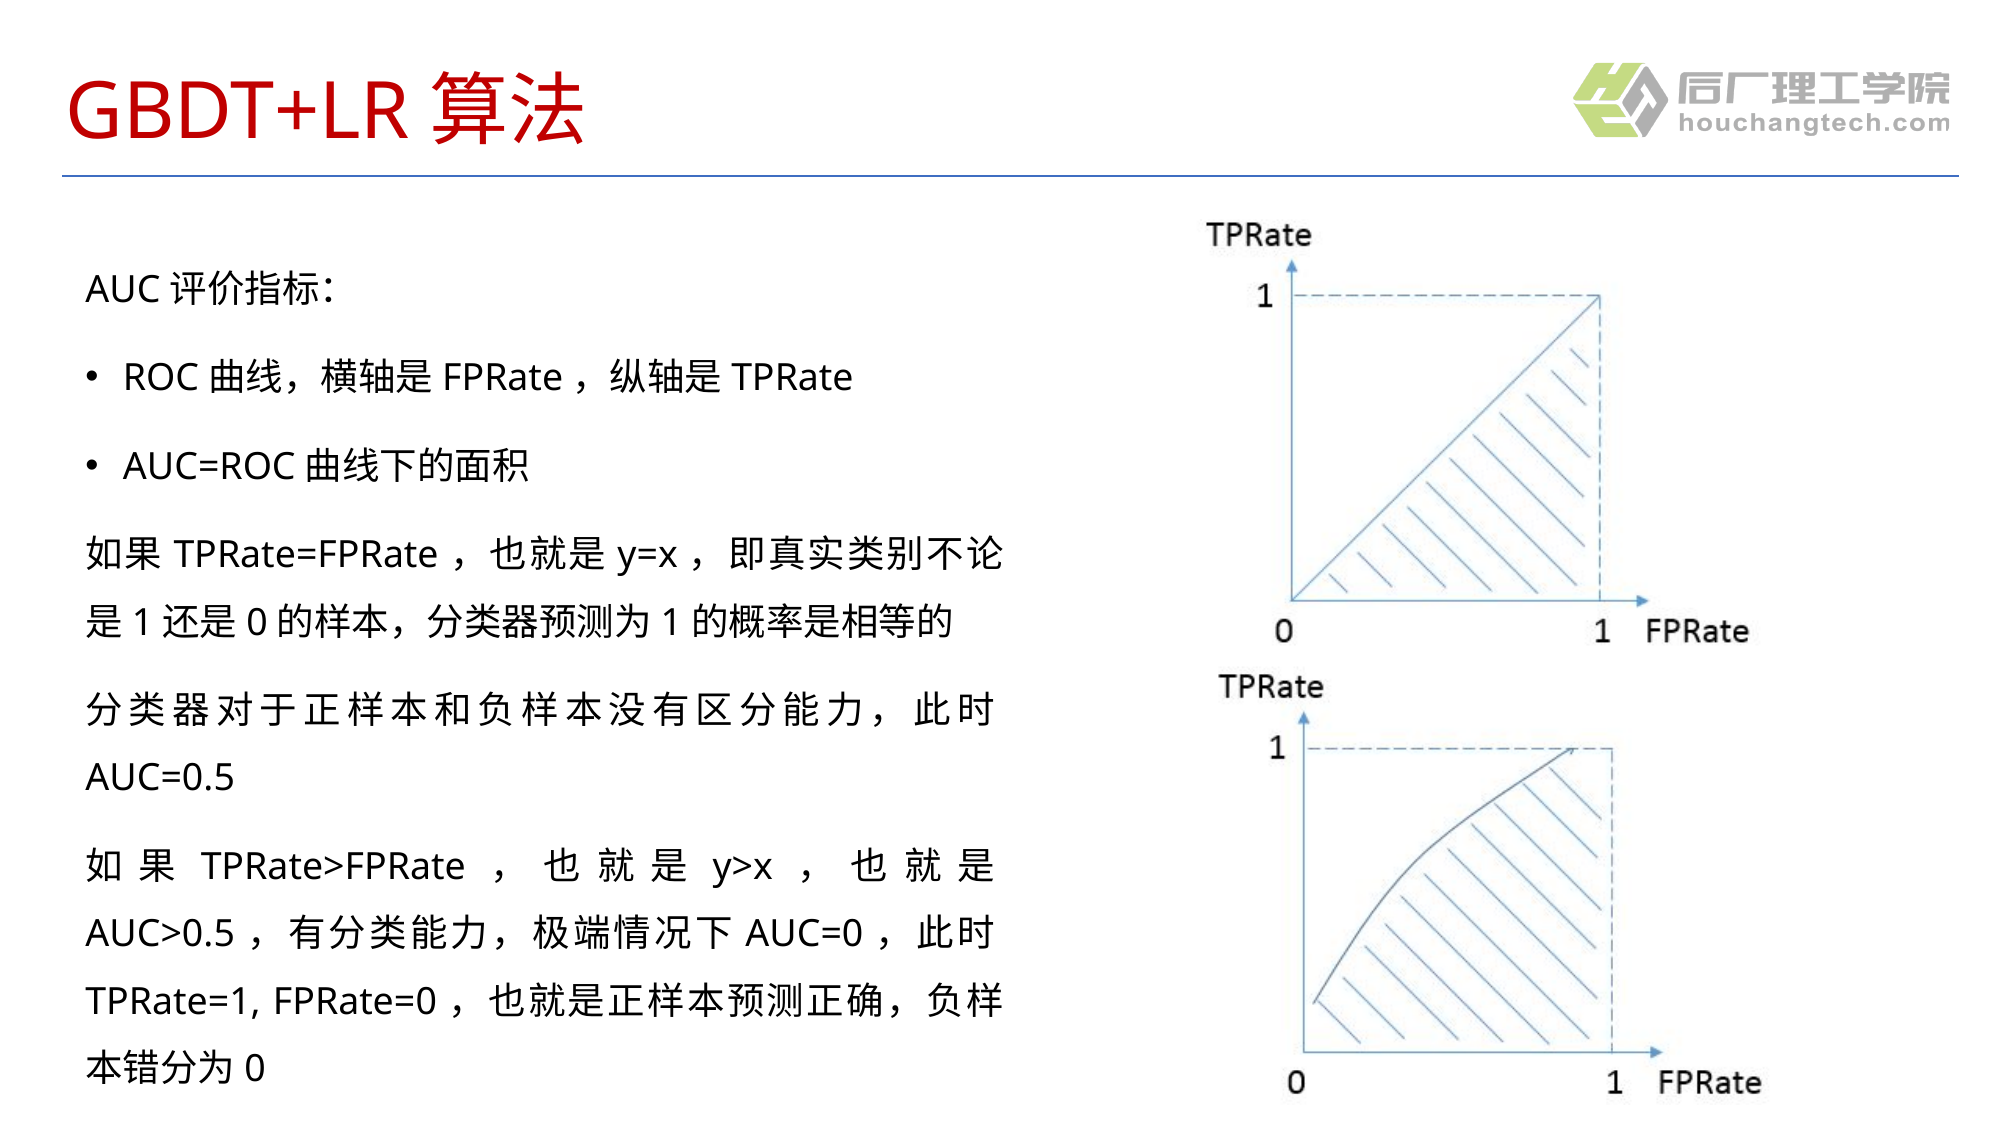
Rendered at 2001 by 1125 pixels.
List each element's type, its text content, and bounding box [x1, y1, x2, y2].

picture [1187, 204, 1771, 1105]
title GBDT+LR算法 [57, 59, 1728, 167]
text_box AUC评价指标： ROC曲线，横轴是FPRate，纵轴是TPRate AUC=ROC曲线下的面积 如果TPRate=FPRate，也就是y=x，即真实类别不论是1还是0的样本，分类器预测为1的概率是相等的 分类器对于正样本和负样本没有区分能力，此时AUC=0.5 如果TPRate>FPRate，也就是y>x，也就是AUC>0.5，有分类能力，极端情况下AUC=0，此时TPRate=1, FPRate=0，也就是正样本预测正确，负样本错分为0 [77, 235, 1012, 1046]
